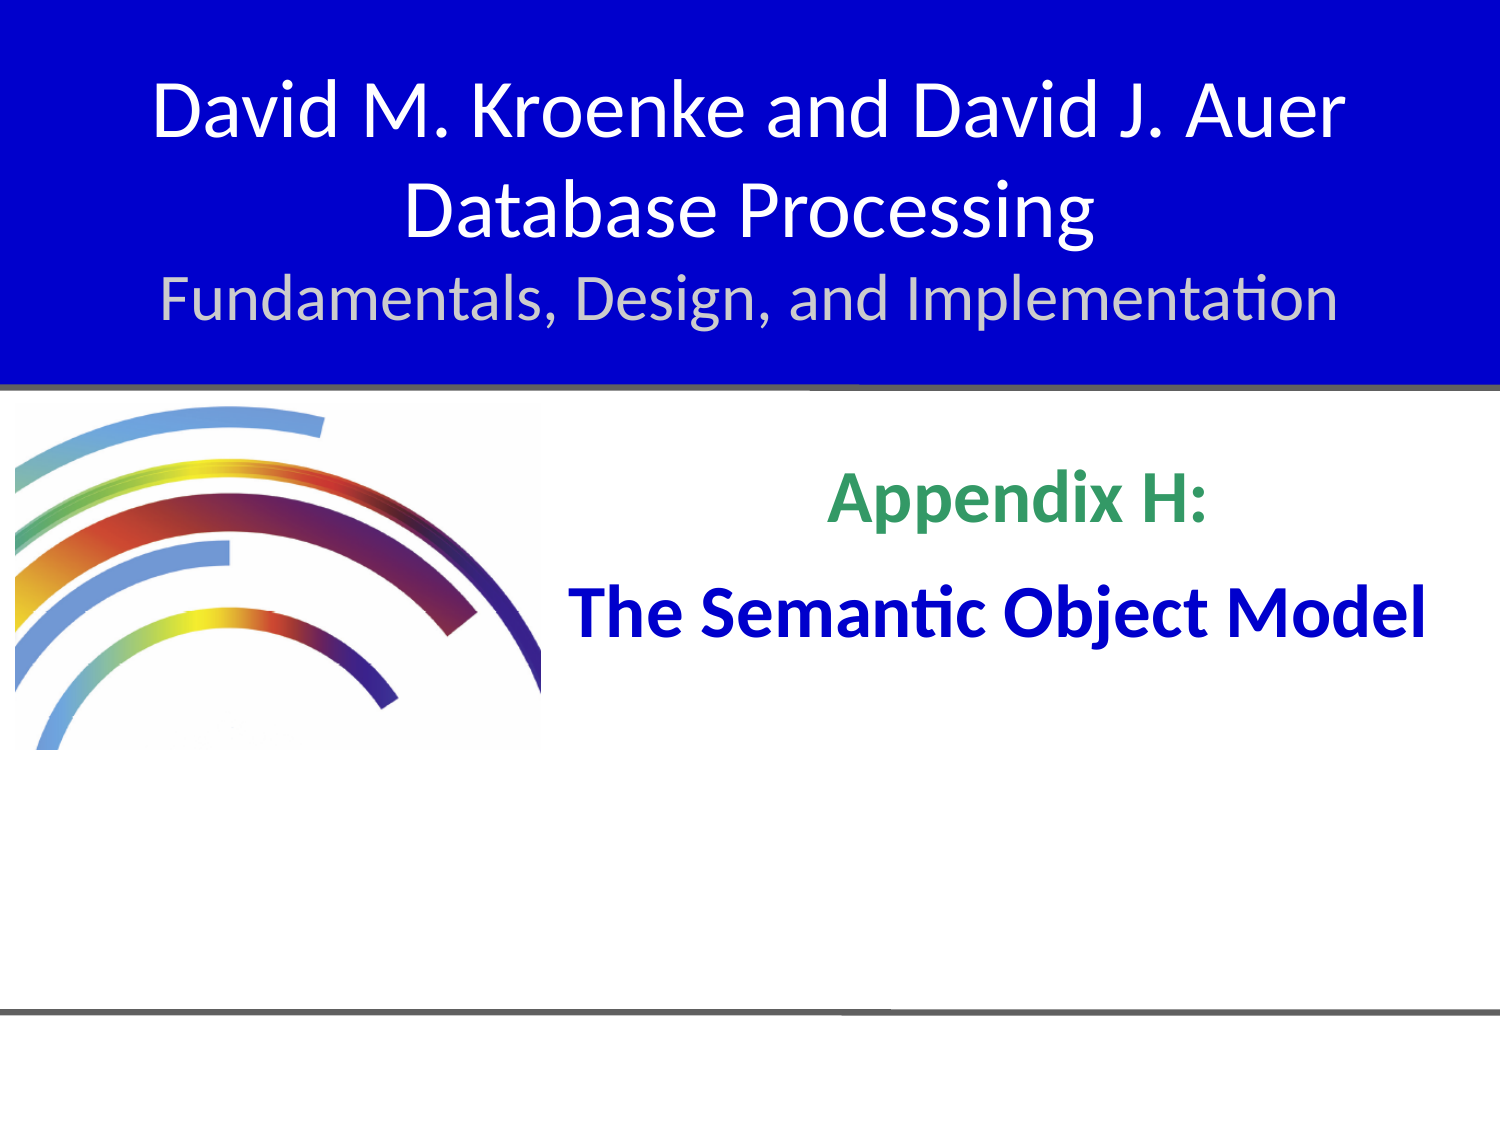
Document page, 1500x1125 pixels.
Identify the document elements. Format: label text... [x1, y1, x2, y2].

text_box Appendix H: The Semantic Object Model [537, 399, 1500, 1009]
picture [14, 403, 542, 751]
title David M. Kroenke and David J. Auer Database Processing Fundamentals, Design, and Implementation [0, 0, 1500, 384]
